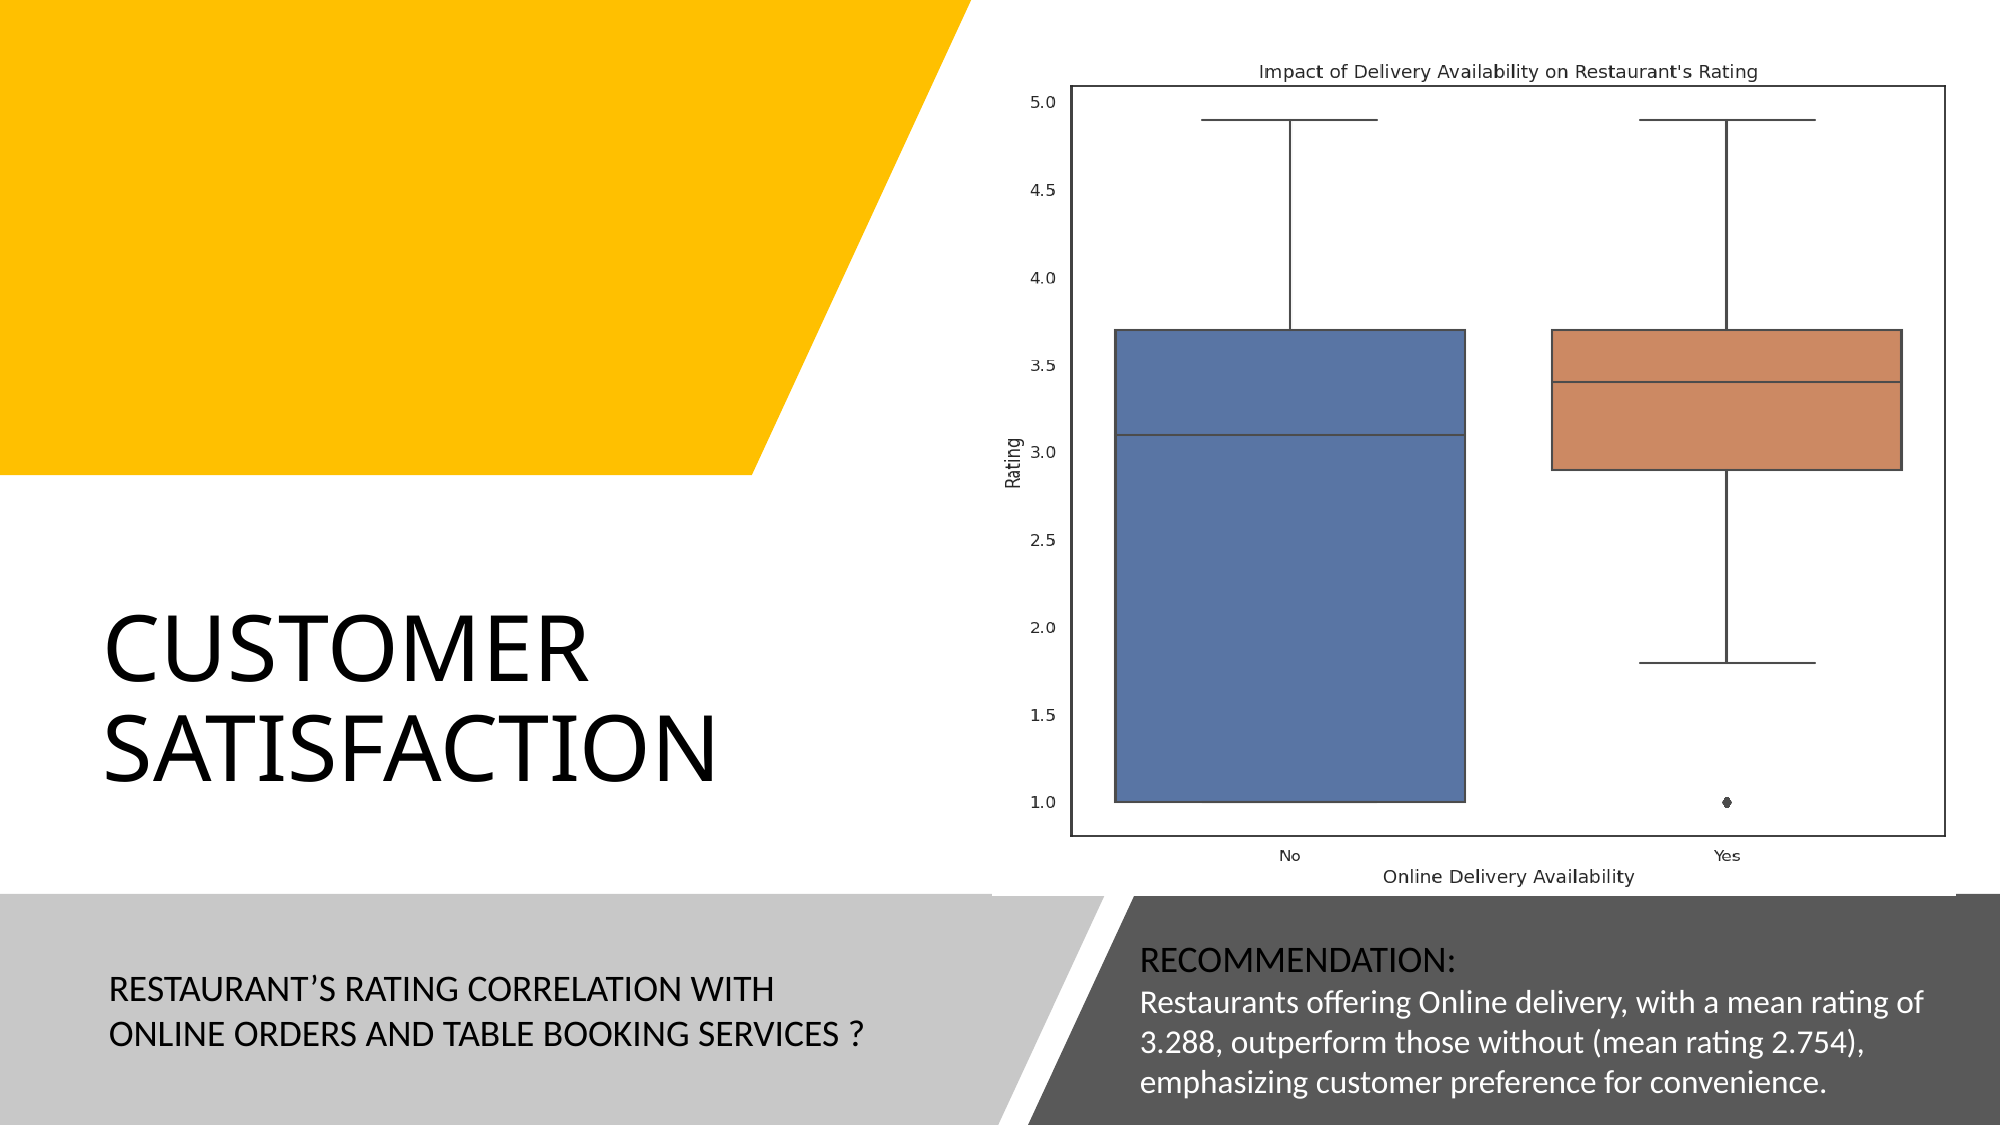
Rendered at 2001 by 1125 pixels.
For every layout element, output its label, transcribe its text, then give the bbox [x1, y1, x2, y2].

text_box RECOMMENDATION: Restaurants offering Online delivery, with a mean rating of 3.288, outperform those without (mean rating 2.754), emphasizing customer preference for convenience. [1125, 928, 1956, 1108]
text_box [0, 0, 973, 477]
text_box [0, 892, 1106, 1125]
title CUSTOMER SATISFACTION [87, 562, 992, 841]
text_box RESTAURANT’S RATING CORRELATION WITH ONLINE ORDERS AND TABLE BOOKING SERVICES ? [94, 956, 898, 1062]
picture [992, 54, 1956, 896]
text_box [1026, 892, 2000, 1125]
